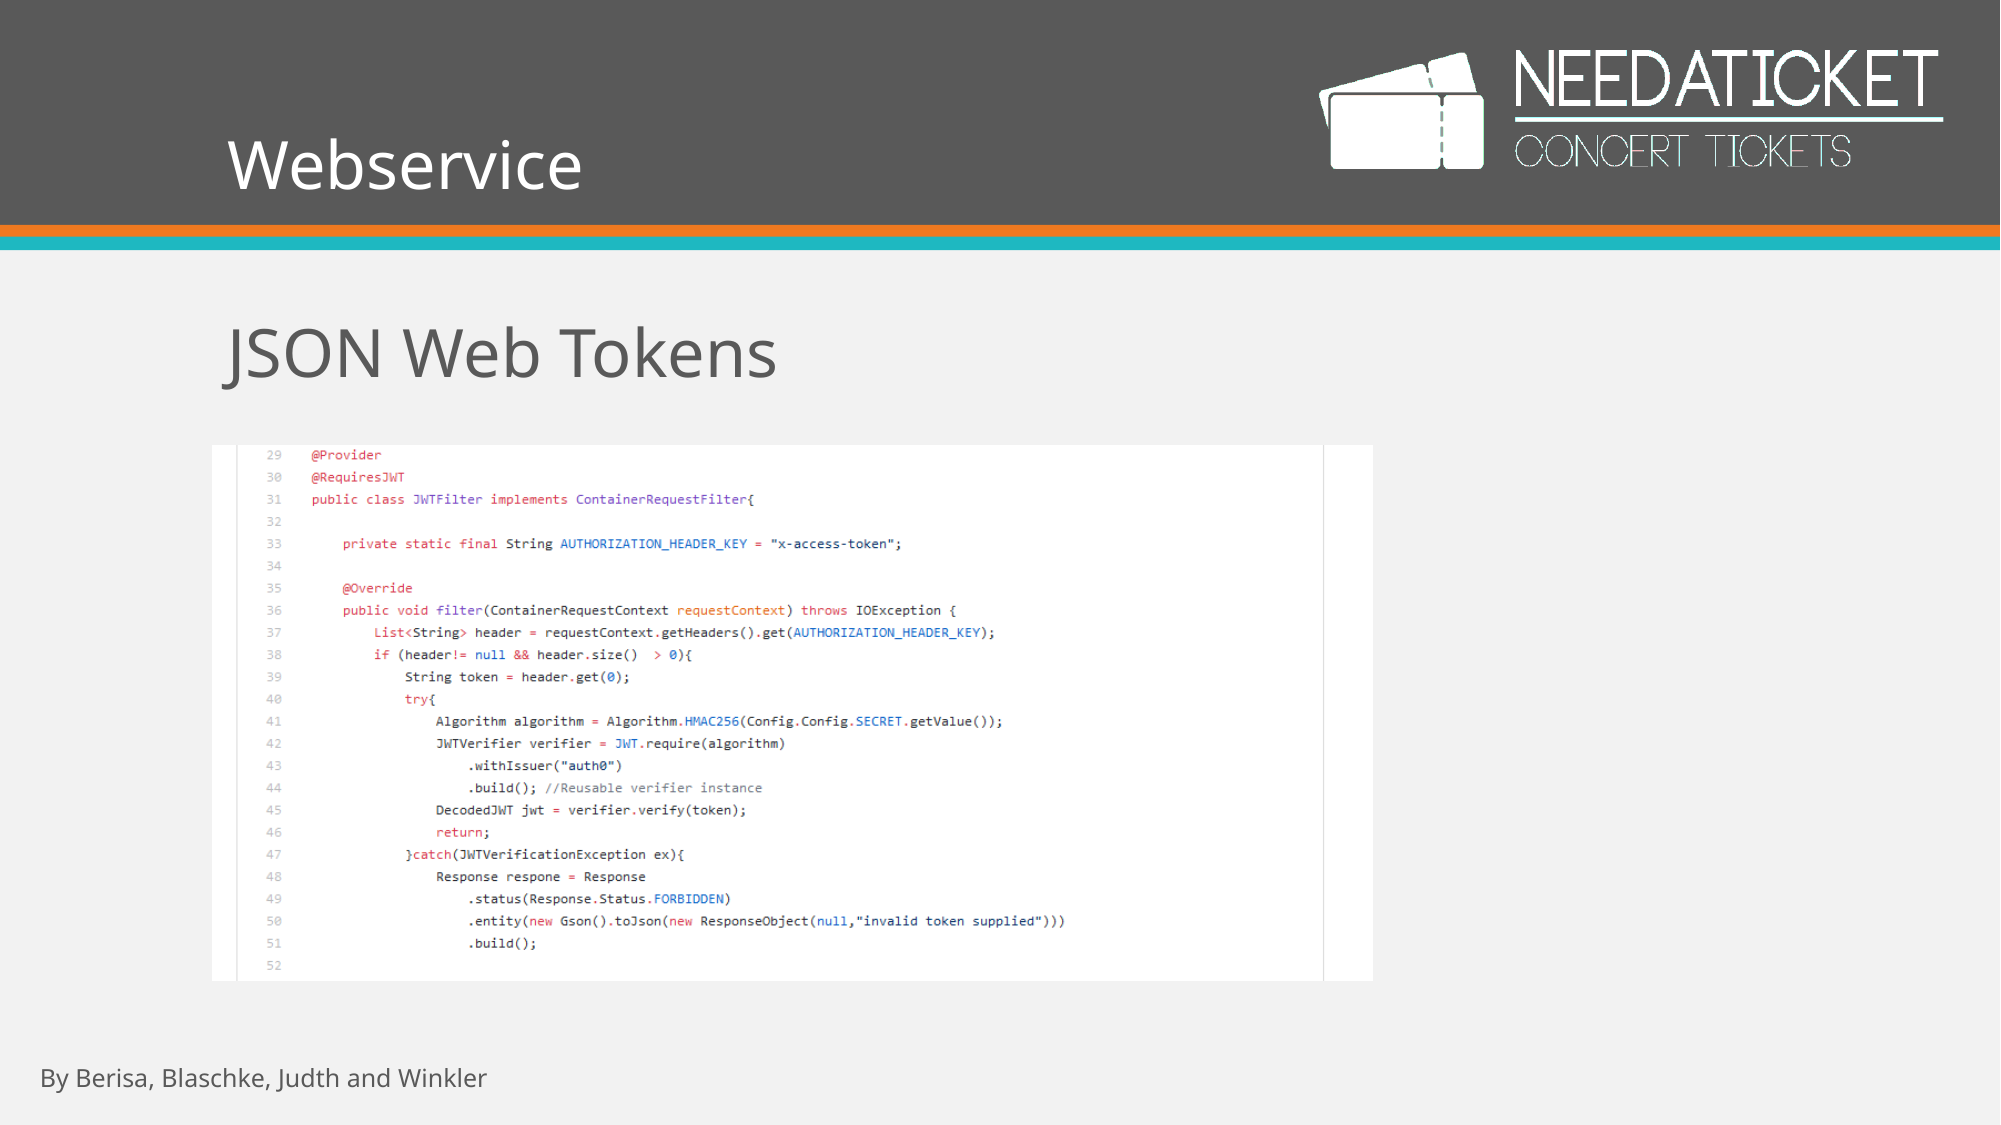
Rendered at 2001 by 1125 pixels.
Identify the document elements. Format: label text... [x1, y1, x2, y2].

picture [212, 445, 1373, 981]
picture [1252, 10, 2000, 214]
title Webservice [212, 41, 1788, 212]
list JSON Web Tokens [212, 311, 1111, 445]
